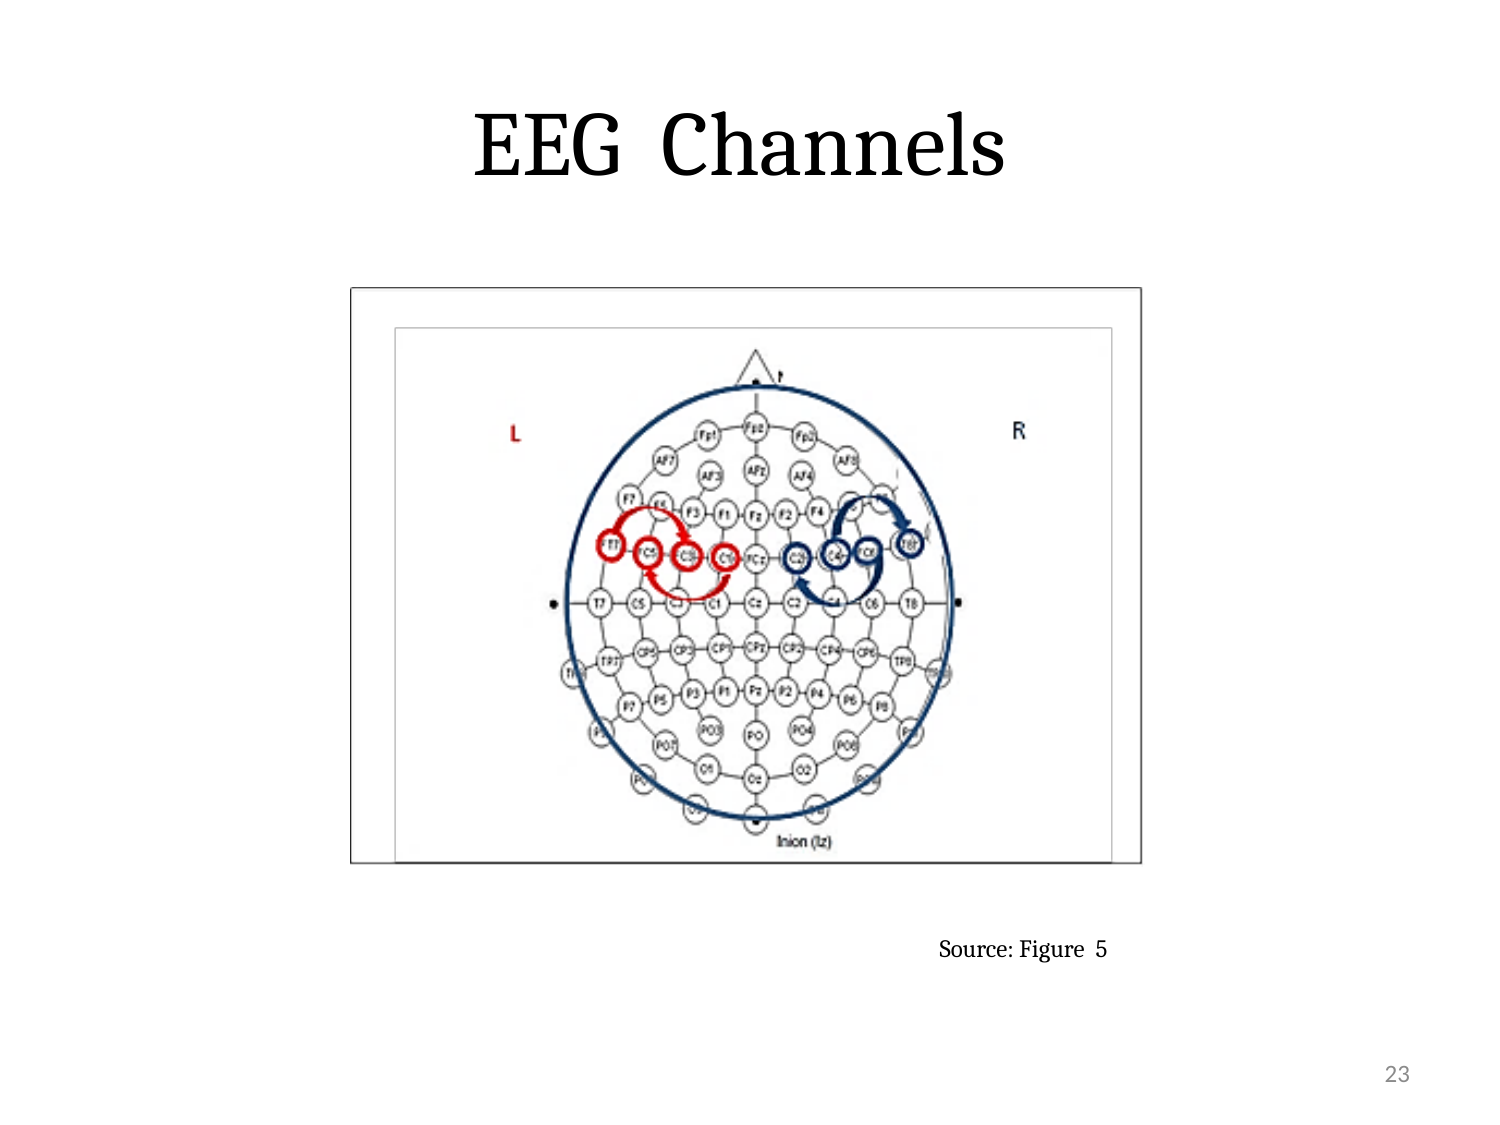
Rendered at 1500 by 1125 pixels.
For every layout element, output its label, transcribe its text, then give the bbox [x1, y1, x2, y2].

text_box Source: Figure 5 [924, 924, 1313, 970]
slide_number 23 [1074, 1042, 1425, 1103]
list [349, 287, 1145, 867]
title EEG Channels [75, 45, 1425, 233]
